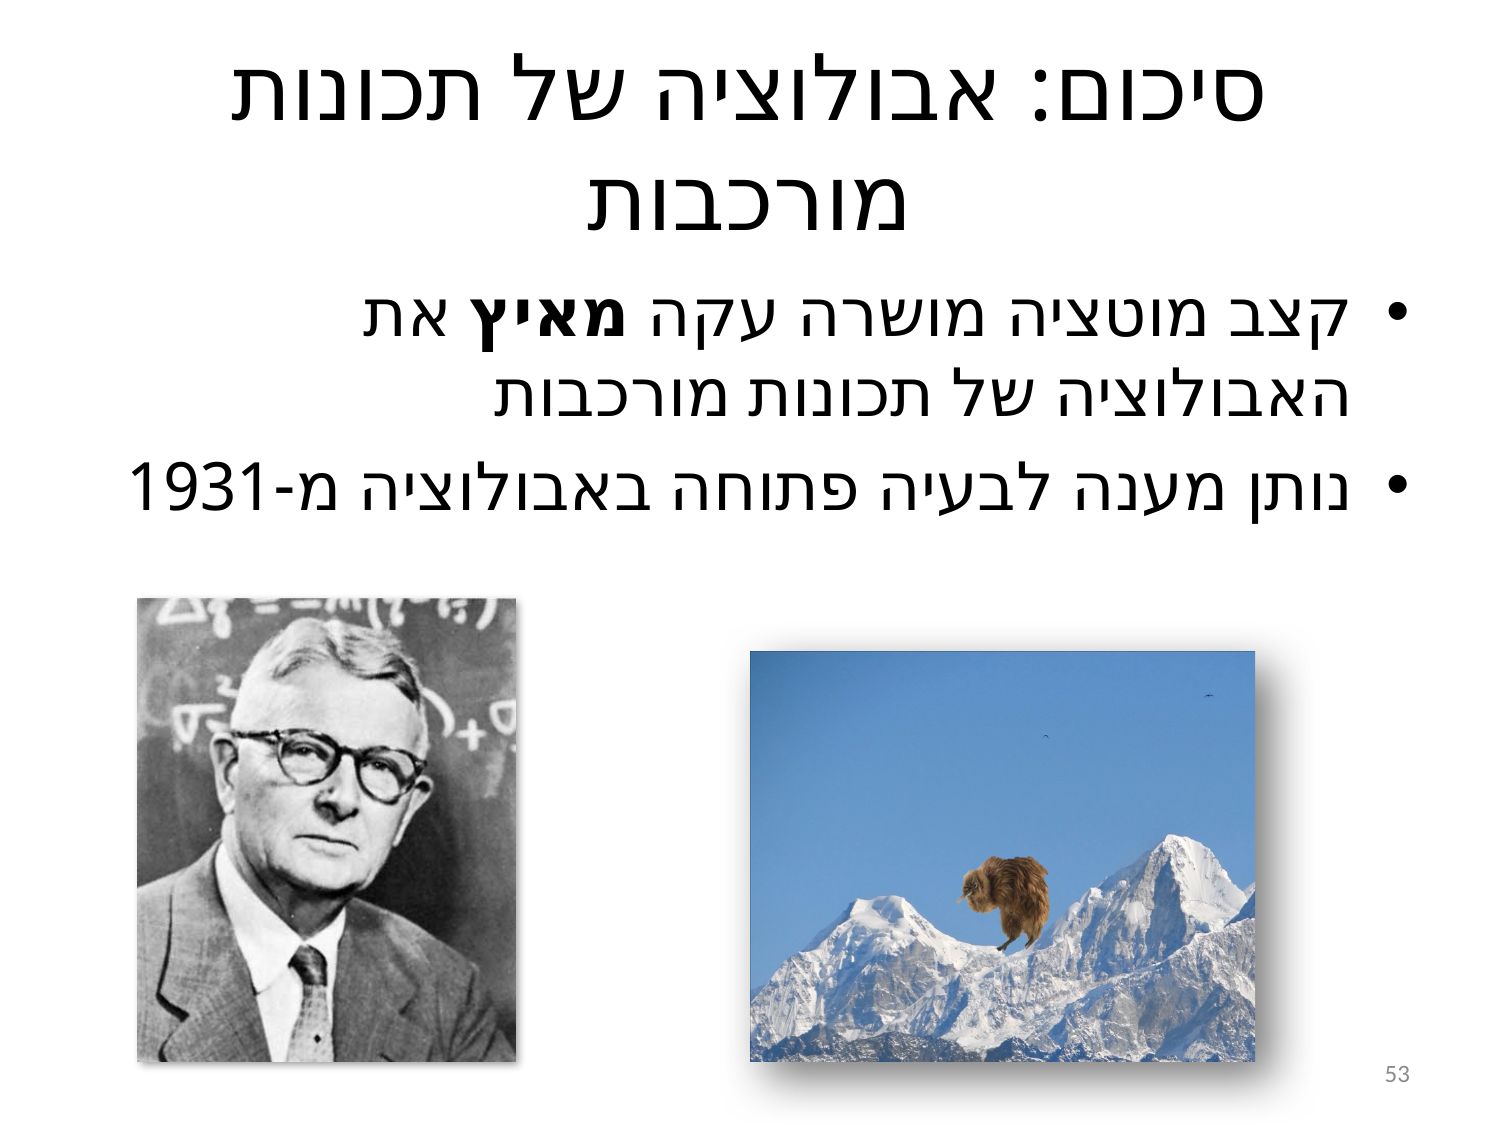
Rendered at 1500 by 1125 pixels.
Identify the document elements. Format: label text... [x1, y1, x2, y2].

list קצב מוטציה מושרה עקה מאיץ את האבולוציה של תכונות מורכבות נותן מענה לבעיה פתוחה באבולוציה מ-1931 [75, 262, 1425, 1005]
picture [749, 651, 1256, 1062]
title סיכום: אבולוציה של תכונות מורכבות [75, 45, 1425, 233]
slide_number 53 [1280, 1042, 1425, 1103]
picture [137, 598, 516, 1062]
